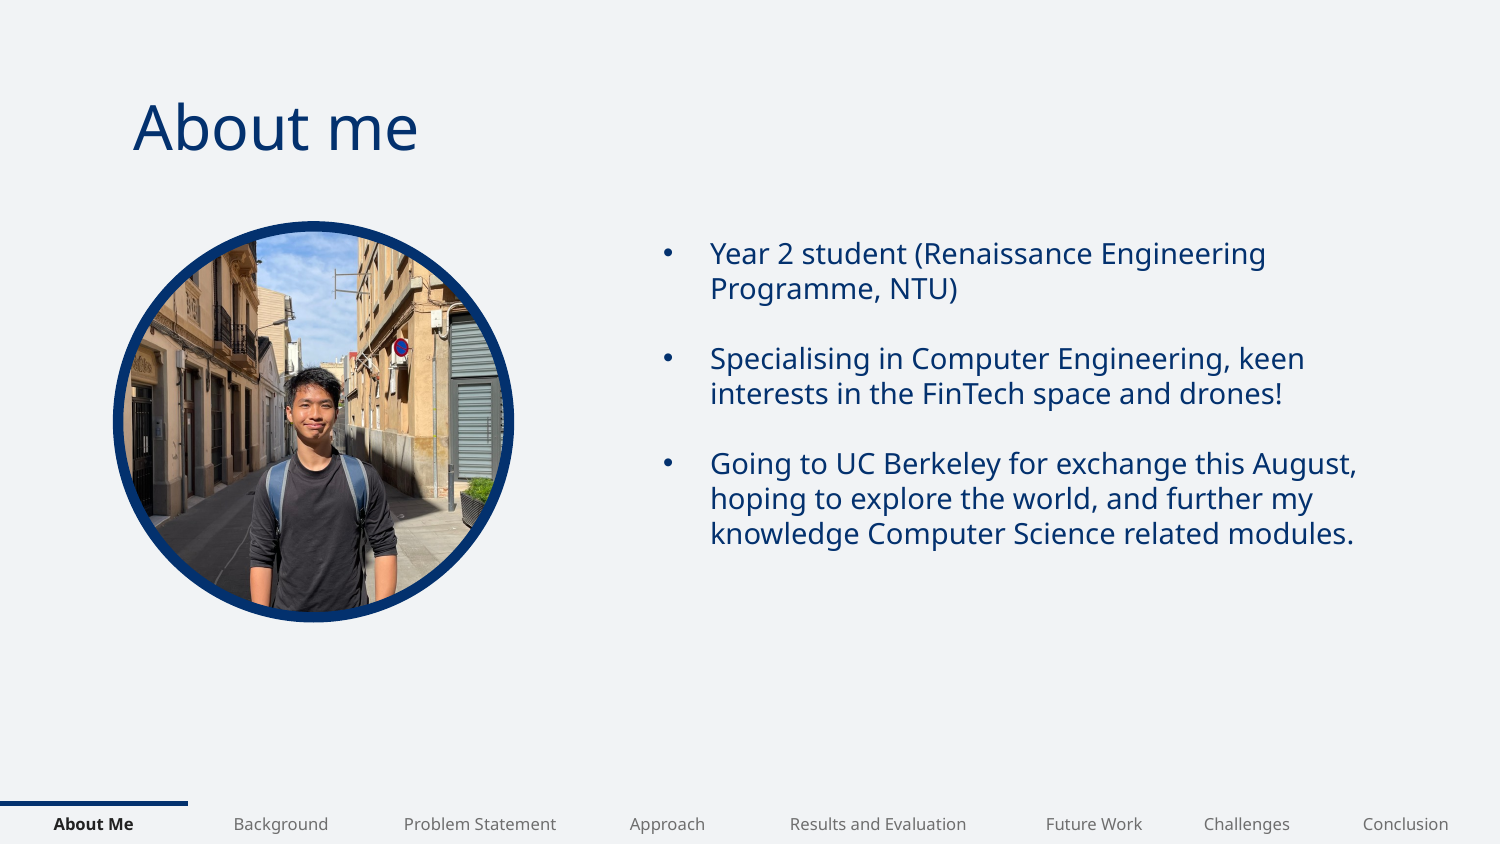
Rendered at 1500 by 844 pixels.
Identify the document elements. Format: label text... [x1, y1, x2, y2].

picture [117, 226, 510, 618]
list Year 2 student (Renaissance Engineering Programme, NTU) Specialising in Computer Engineering, keen interests in the FinTech space and drones! Going to UC Berkeley for exchange this August, hoping to explore the world, and further my knowledge Computer Science related modules. [625, 220, 1382, 624]
title About me [118, 72, 1382, 167]
